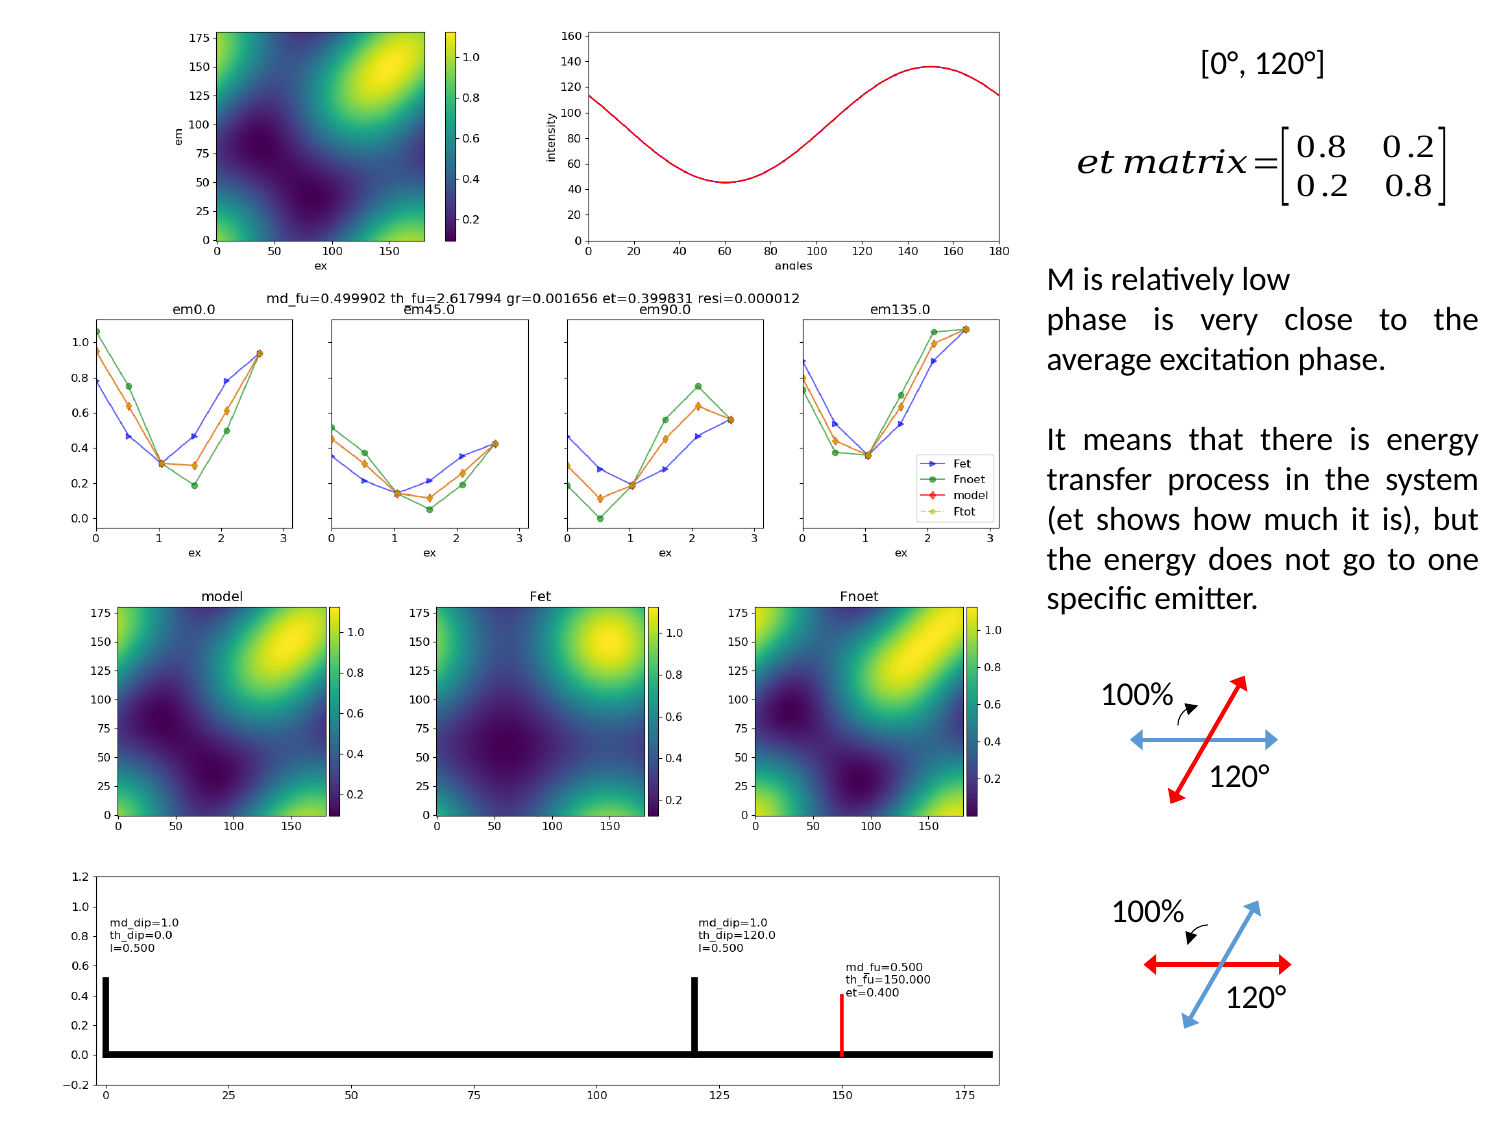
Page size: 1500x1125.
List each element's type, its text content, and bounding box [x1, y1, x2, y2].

picture [0, 0, 1115, 270]
picture [0, 574, 1115, 1114]
text_box 120° [1193, 746, 1285, 802]
text_box [0°, 120°] [1185, 33, 1341, 89]
text_box 100% [1115, 882, 1200, 937]
picture [0, 287, 1115, 557]
text_box M is relatively low phase is very close to the average excitation phase. It means that there is energy transfer process in the system (et shows how much it is), but the energy does not go to one specific emitter. [1031, 249, 1495, 624]
text_box [1177, 703, 1199, 726]
text_box 100% [1115, 664, 1190, 719]
text_box [1185, 924, 1208, 945]
text_box 120° [1210, 967, 1302, 1023]
